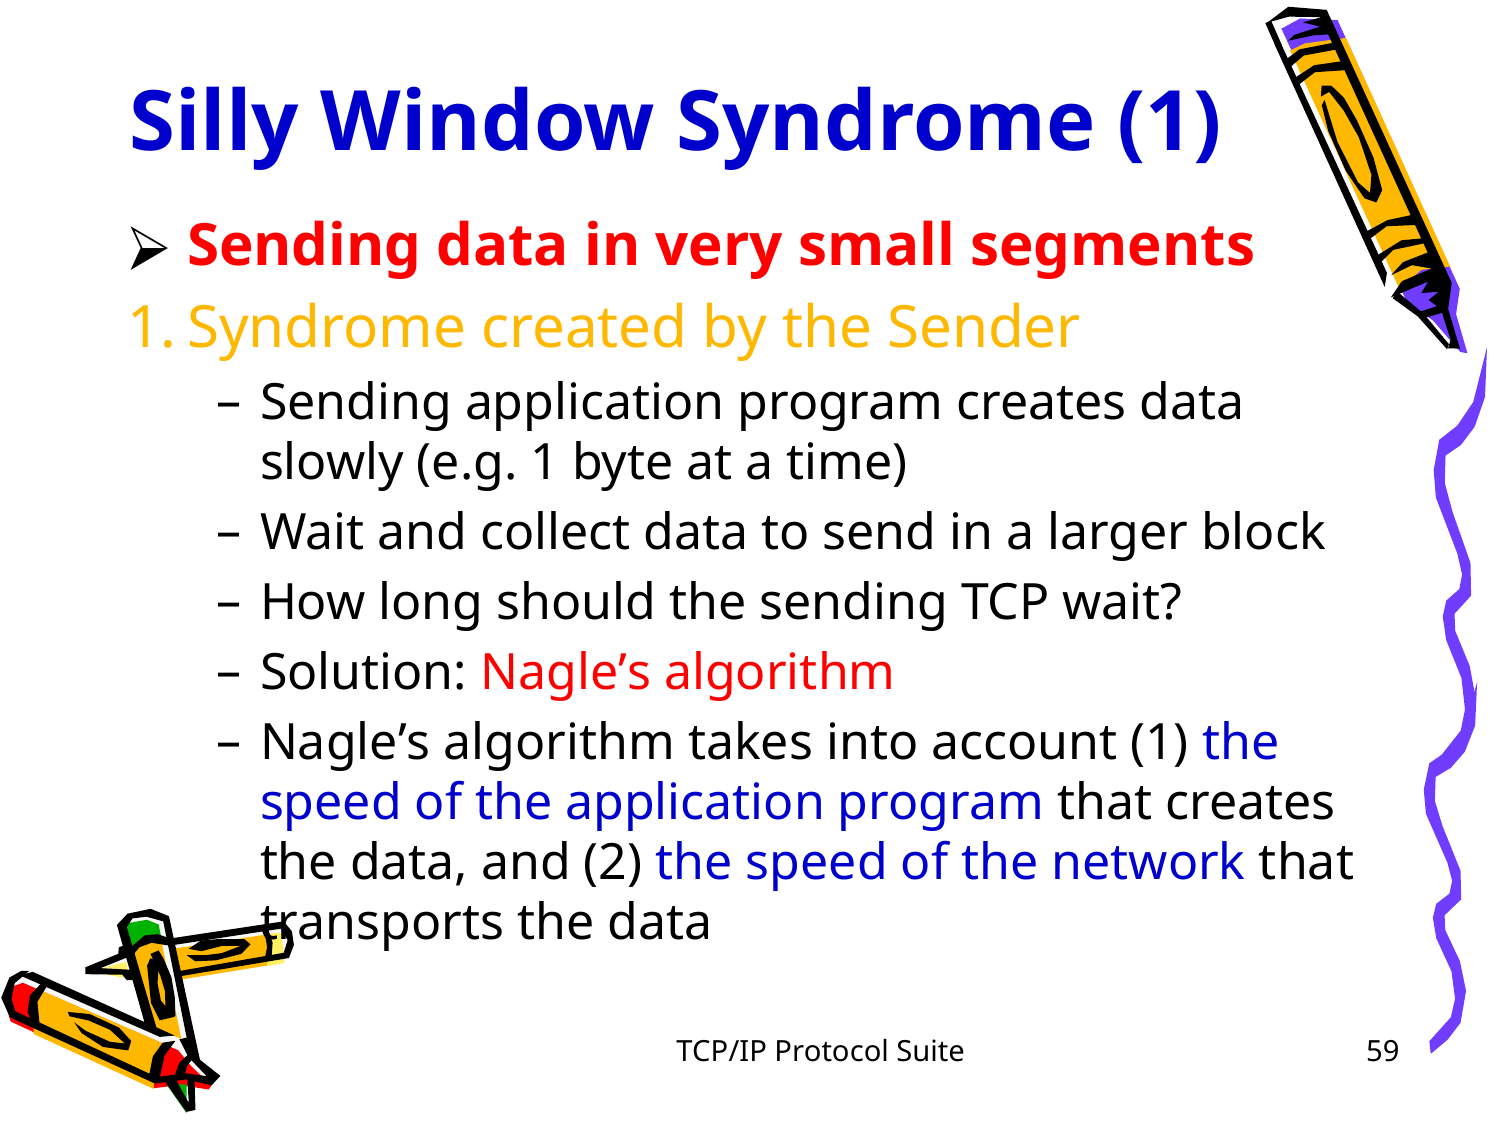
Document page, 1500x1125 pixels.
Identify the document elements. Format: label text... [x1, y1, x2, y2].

text_box <number> [1102, 1025, 1415, 1100]
title Silly Window Syndrome (1) [112, 37, 1240, 175]
text_box TCP/IP Protocol Suite [583, 1025, 1059, 1100]
list Sending data in very small segments Syndrome created by the Sender Sending application program creates data slowly (e.g. 1 byte at a time) Wait and collect data to send in a larger block How long should the sending TCP wait? Solution: Nagle’s algorithm Nagle’s algorithm takes into account (1) the speed of the application program that creates the data, and (2) the speed of the network that transports the data [112, 200, 1375, 988]
